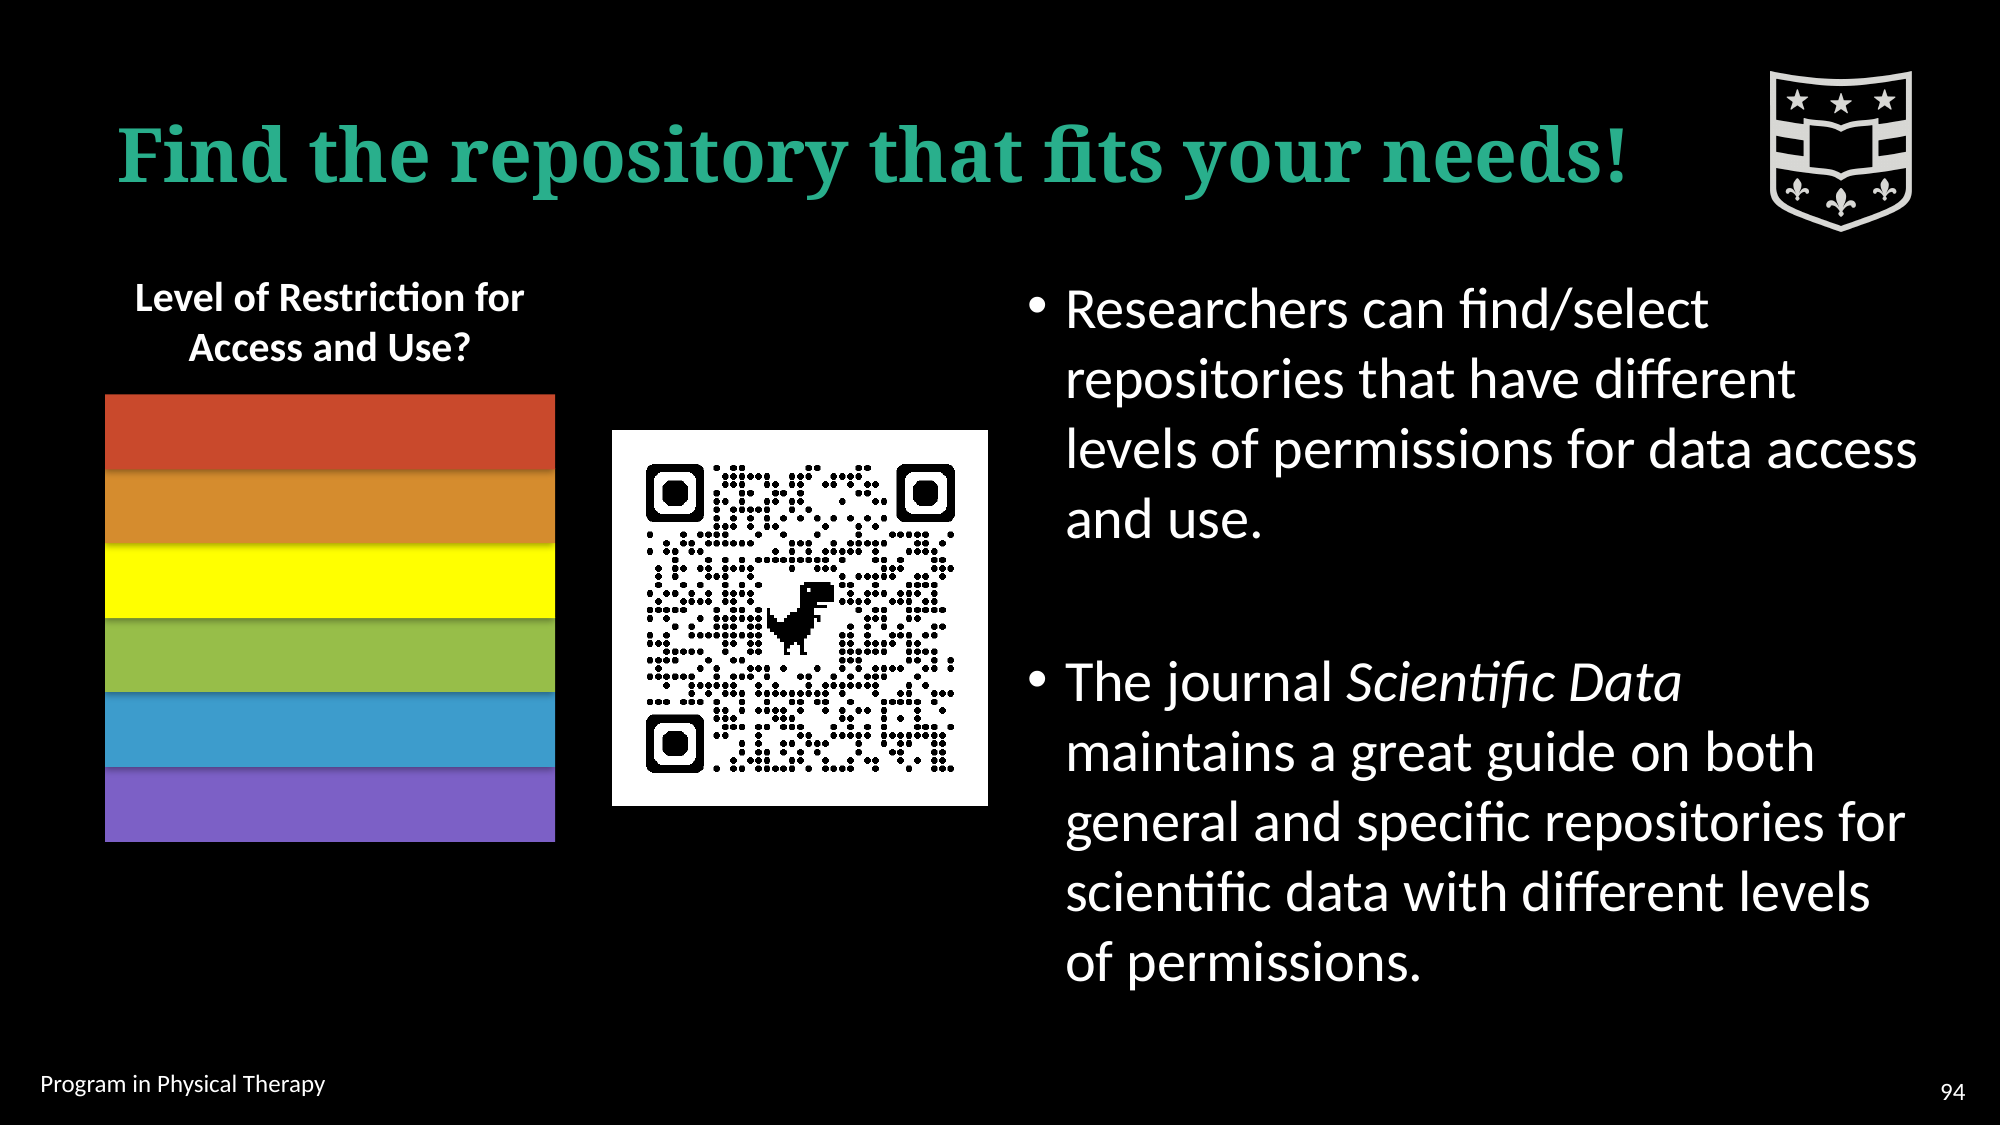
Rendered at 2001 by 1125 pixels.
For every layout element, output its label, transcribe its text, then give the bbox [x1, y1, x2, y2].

text_box [104, 625, 556, 693]
text_box [104, 774, 556, 843]
picture [1770, 71, 1912, 232]
text_box Level of Restriction for Access and Use? [105, 262, 556, 378]
picture [612, 430, 989, 806]
text_box [104, 477, 556, 544]
text_box [104, 550, 556, 619]
text_box [104, 394, 556, 470]
list Researchers can find/select repositories that have different levels of permissions for data access and use. The journal Scientific Data maintains a great guide on both general and specific repositories for scientific data with different levels of permissions. [1012, 262, 1939, 1047]
title Find the repository that fits your needs! [102, 71, 1686, 233]
text_box [104, 699, 556, 768]
